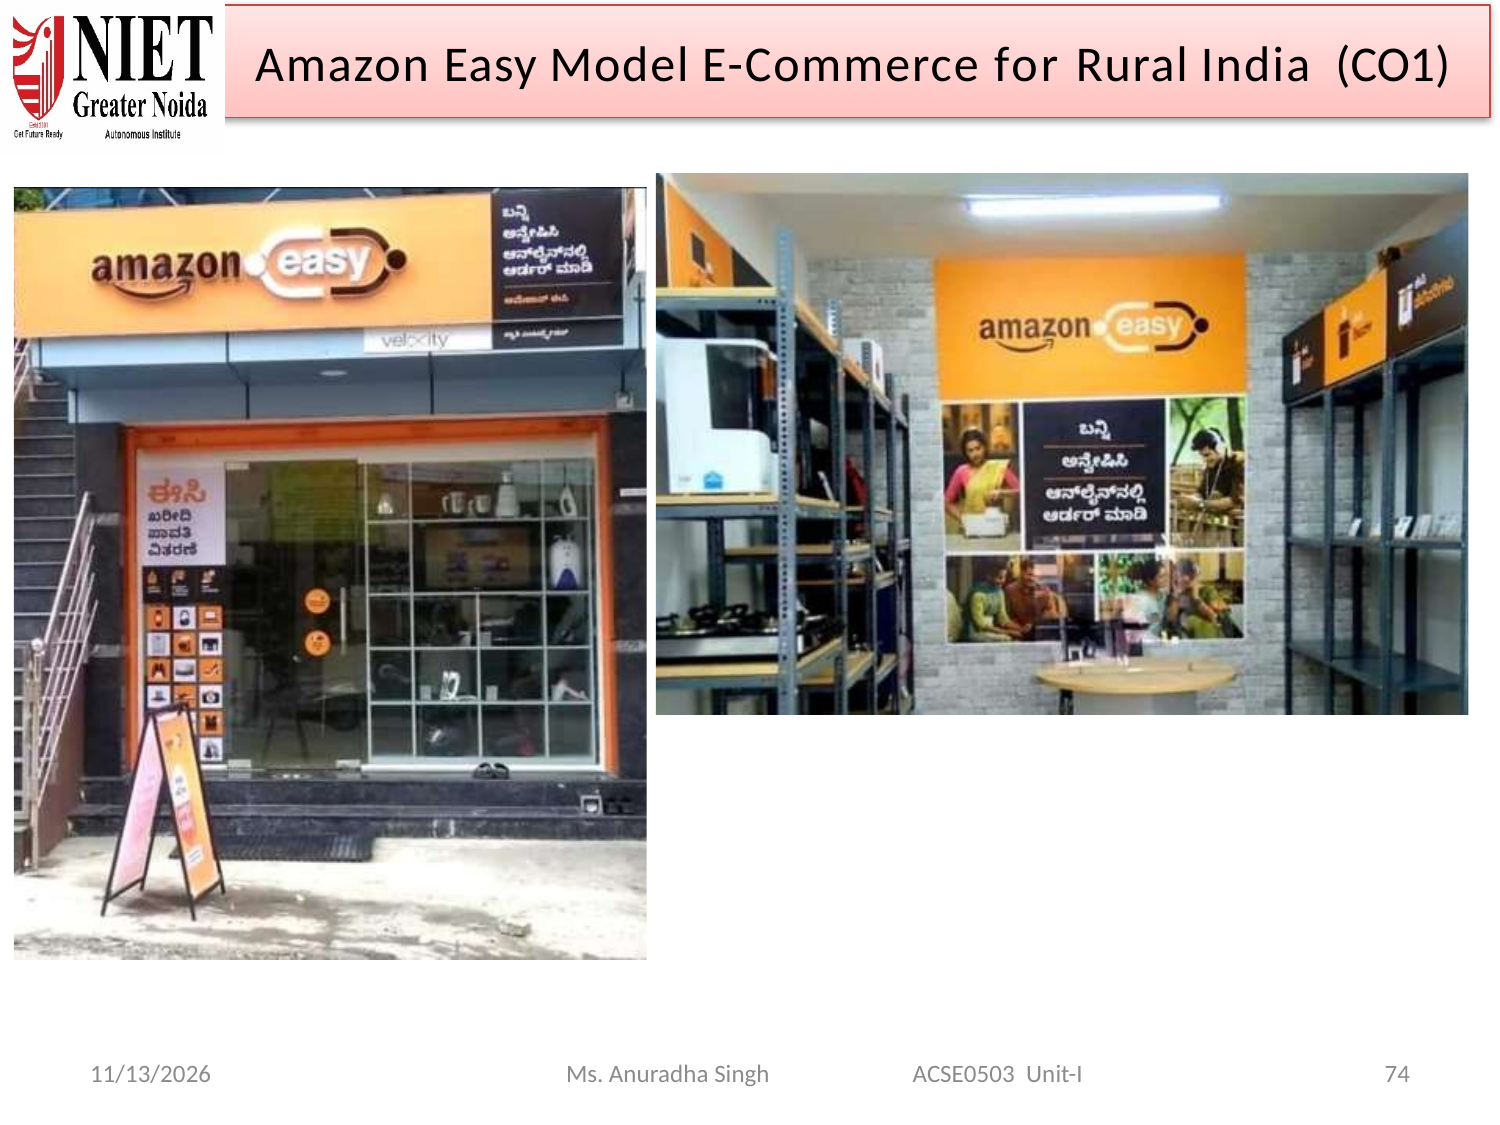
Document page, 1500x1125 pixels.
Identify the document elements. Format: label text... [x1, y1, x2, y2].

footer Ms. Anuradha Singh ACSE0503 Unit-I [412, 1042, 1238, 1103]
slide_number 74 [1238, 1042, 1425, 1103]
text_box Amazon Easy Model E-Commerce for Rural India (CO1) [228, 4, 1491, 118]
picture [0, 0, 226, 156]
text_box [13, 187, 647, 960]
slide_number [75, 1042, 412, 1103]
text_box [655, 173, 1469, 715]
